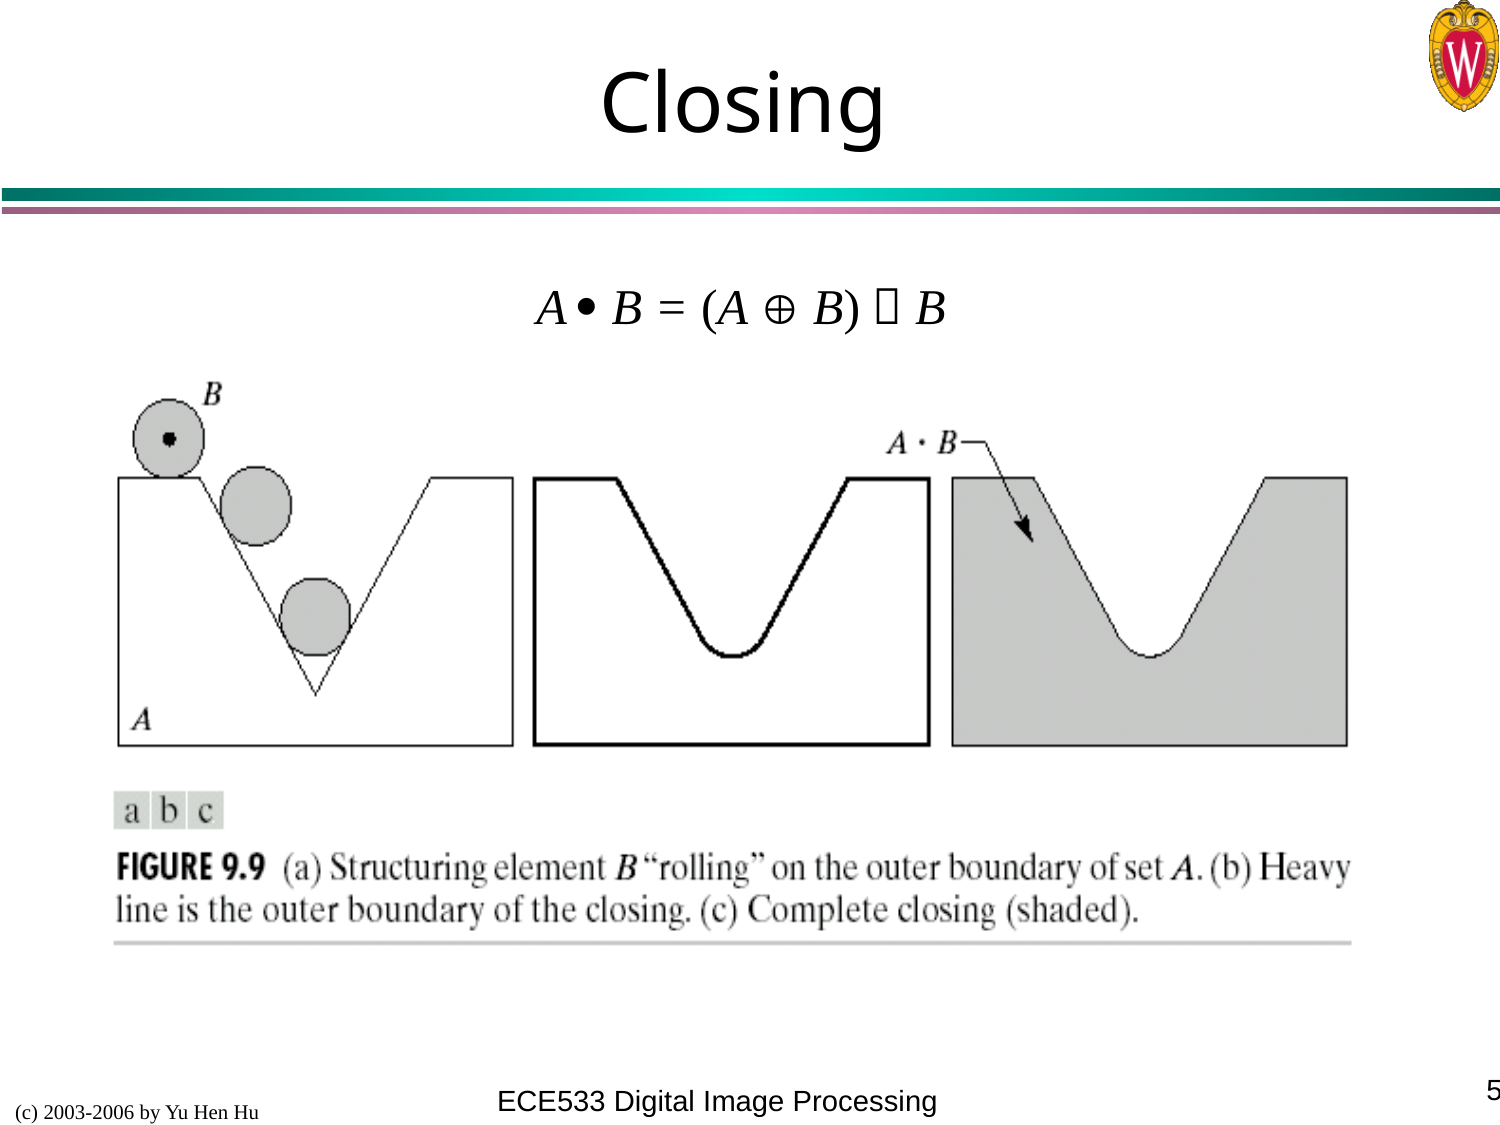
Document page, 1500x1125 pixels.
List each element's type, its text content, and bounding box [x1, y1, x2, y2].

text_box A  B = (A  B)  B [521, 266, 975, 342]
picture [1428, 0, 1500, 113]
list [99, 374, 1388, 952]
title Closing [99, 37, 1388, 157]
footer (c) 2003-2006 by Yu Hen Hu [0, 1091, 475, 1125]
